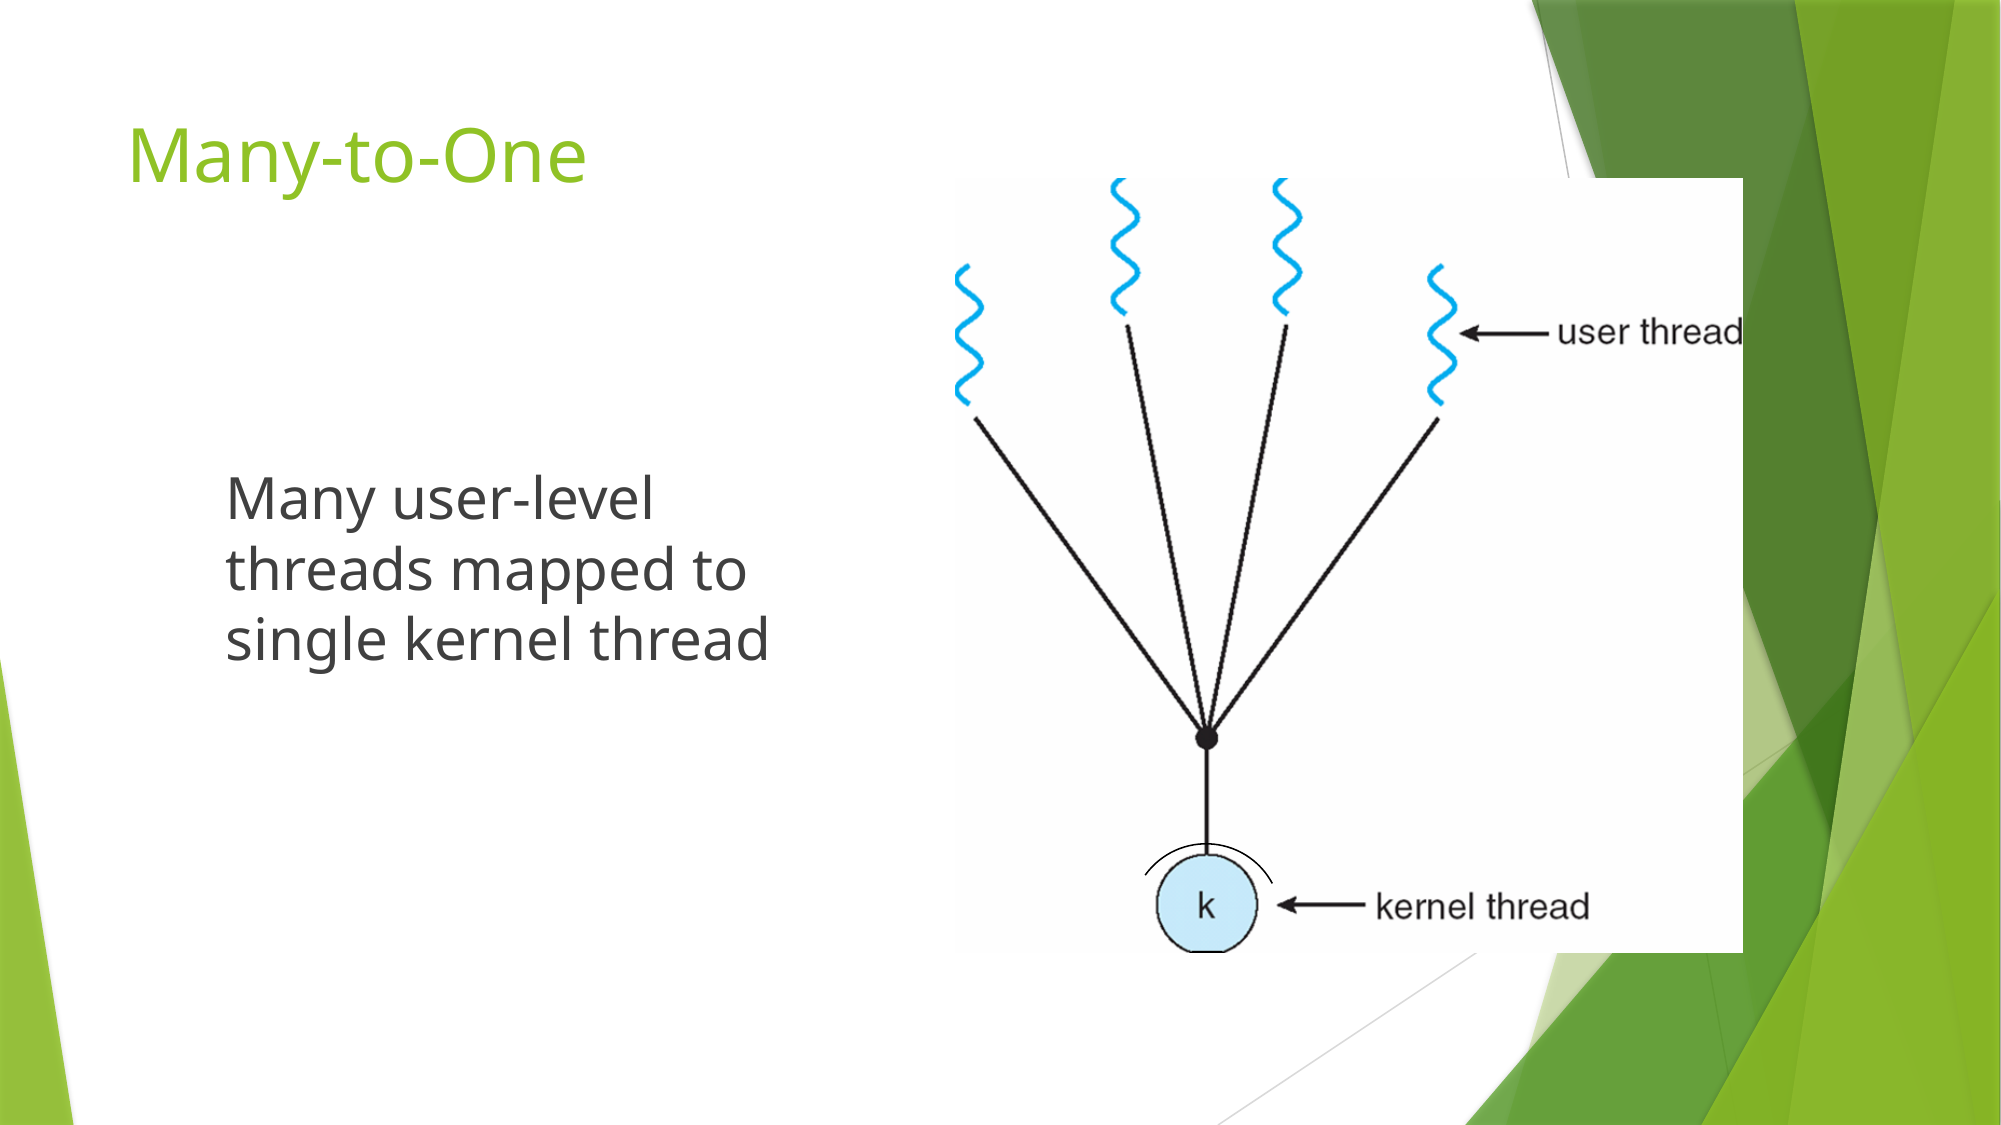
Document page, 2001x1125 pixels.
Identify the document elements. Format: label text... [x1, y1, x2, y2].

title Many-to-One [111, 99, 1522, 317]
picture [954, 284, 978, 330]
picture [954, 178, 1744, 953]
picture [954, 339, 978, 385]
list Many user-level threads mapped to single kernel thread [210, 454, 837, 844]
